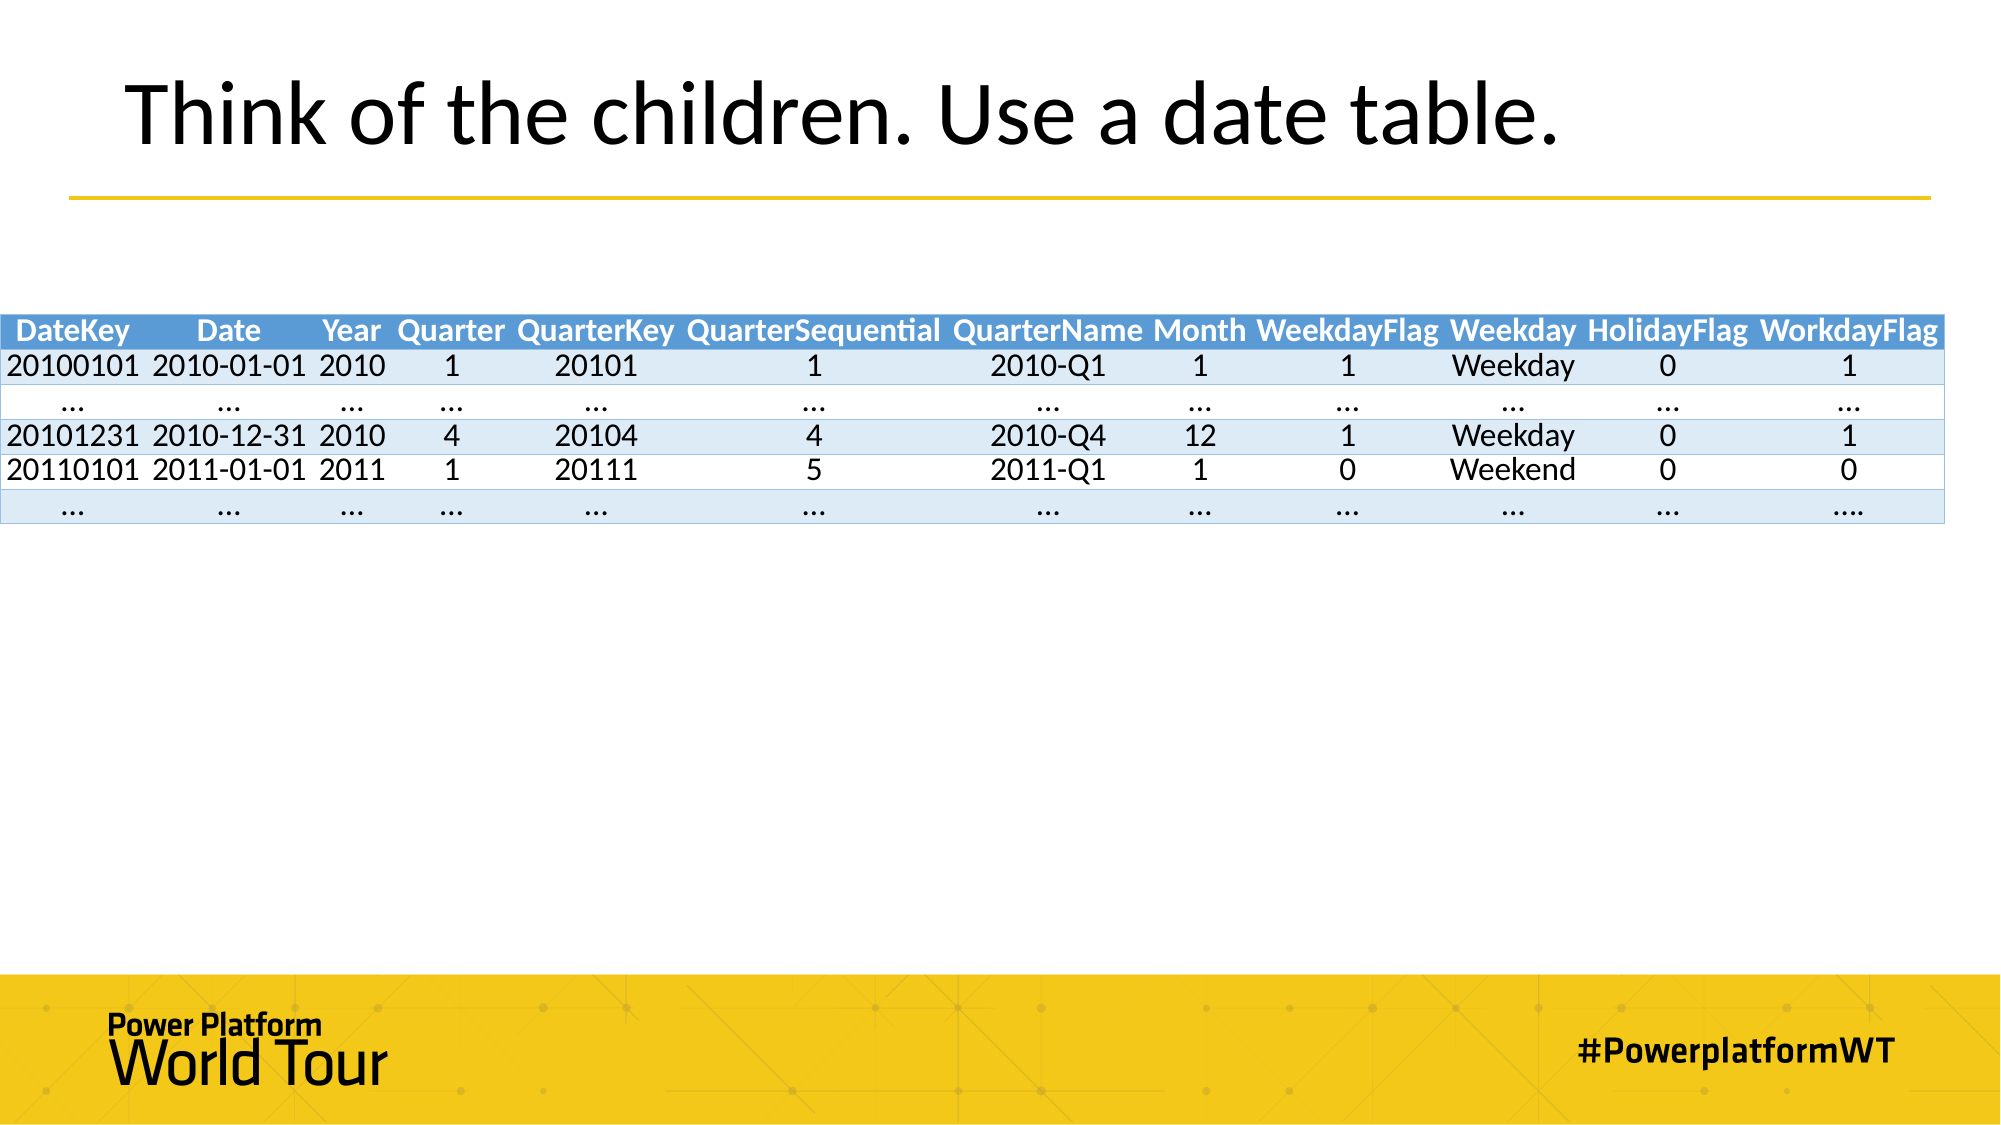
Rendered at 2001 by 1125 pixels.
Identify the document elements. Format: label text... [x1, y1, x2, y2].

table_cell 1 [1251, 420, 1444, 454]
table_cell … [1251, 385, 1444, 419]
table_header Quarter [392, 315, 511, 349]
table_cell … [511, 385, 681, 419]
table_header HolidayFlag [1582, 315, 1754, 349]
table_cell 2010-Q1 [947, 350, 1149, 384]
table_cell 20104 [511, 420, 681, 454]
table_cell … [511, 490, 681, 523]
table_cell 20111 [511, 455, 681, 489]
table_cell … [312, 385, 392, 419]
table_cell … [1582, 385, 1754, 419]
table_header WorkdayFlag [1754, 315, 1944, 349]
table_cell 12 [1149, 420, 1251, 454]
table_cell 1 [1149, 455, 1251, 489]
table_cell … [681, 385, 947, 419]
table_cell 2010 [312, 420, 392, 454]
table_cell 2011 [312, 455, 392, 489]
table_cell … [681, 490, 947, 523]
table_cell … [392, 490, 511, 523]
table_cell 1 [1754, 420, 1944, 454]
table_cell 2011-Q1 [947, 455, 1149, 489]
table_cell 0 [1582, 455, 1754, 489]
table_cell … [947, 490, 1149, 523]
table_cell 0 [1582, 420, 1754, 454]
table_cell … [146, 490, 312, 523]
table_cell … [1, 385, 146, 419]
table_cell 20110101 [1, 455, 146, 489]
table_header QuarterName [947, 315, 1149, 349]
table_cell Weekday [1444, 350, 1582, 384]
table_cell … [1149, 385, 1251, 419]
table_cell 0 [1754, 455, 1944, 489]
table_cell … [947, 385, 1149, 419]
table_cell 0 [1582, 350, 1754, 384]
table_cell … [1444, 490, 1582, 523]
table_cell 2010 [312, 350, 392, 384]
table_cell 2010-01-01 [146, 350, 312, 384]
table_cell 4 [681, 420, 947, 454]
table_header WeekdayFlag [1251, 315, 1444, 349]
picture [0, 0, 2001, 1125]
table_cell … [392, 385, 511, 419]
table_cell 1 [392, 350, 511, 384]
table_header QuarterSequential [681, 315, 947, 349]
table_cell … [1251, 490, 1444, 523]
table_header Weekday [1444, 315, 1582, 349]
table_cell 1 [1251, 350, 1444, 384]
table_header Date [146, 315, 312, 349]
table_cell …. [1754, 490, 1944, 523]
table_cell Weekday [1444, 420, 1582, 454]
table_cell 20101 [511, 350, 681, 384]
table_cell 1 [1149, 350, 1251, 384]
table_cell … [146, 385, 312, 419]
table_cell 1 [392, 455, 511, 489]
table_header Month [1149, 315, 1251, 349]
table_cell … [1582, 490, 1754, 523]
table_cell … [312, 490, 392, 523]
table_cell … [1754, 385, 1944, 419]
table_cell 1 [1754, 350, 1944, 384]
table_cell 4 [392, 420, 511, 454]
table_header QuarterKey [511, 315, 681, 349]
table_cell 2010-Q4 [947, 420, 1149, 454]
title Think of the children. Use a date table. [109, 32, 1893, 199]
table_cell 1 [681, 350, 947, 384]
table_cell … [1, 490, 146, 523]
table_cell 20101231 [1, 420, 146, 454]
table_cell 5 [681, 455, 947, 489]
table_cell … [1444, 385, 1582, 419]
table_header Year [312, 315, 392, 349]
table_cell 2011-01-01 [146, 455, 312, 489]
table_cell … [1149, 490, 1251, 523]
table_cell 20100101 [1, 350, 146, 384]
table_cell Weekend [1444, 455, 1582, 489]
table_cell 2010-12-31 [146, 420, 312, 454]
table_header DateKey [1, 315, 146, 349]
table_cell 0 [1251, 455, 1444, 489]
